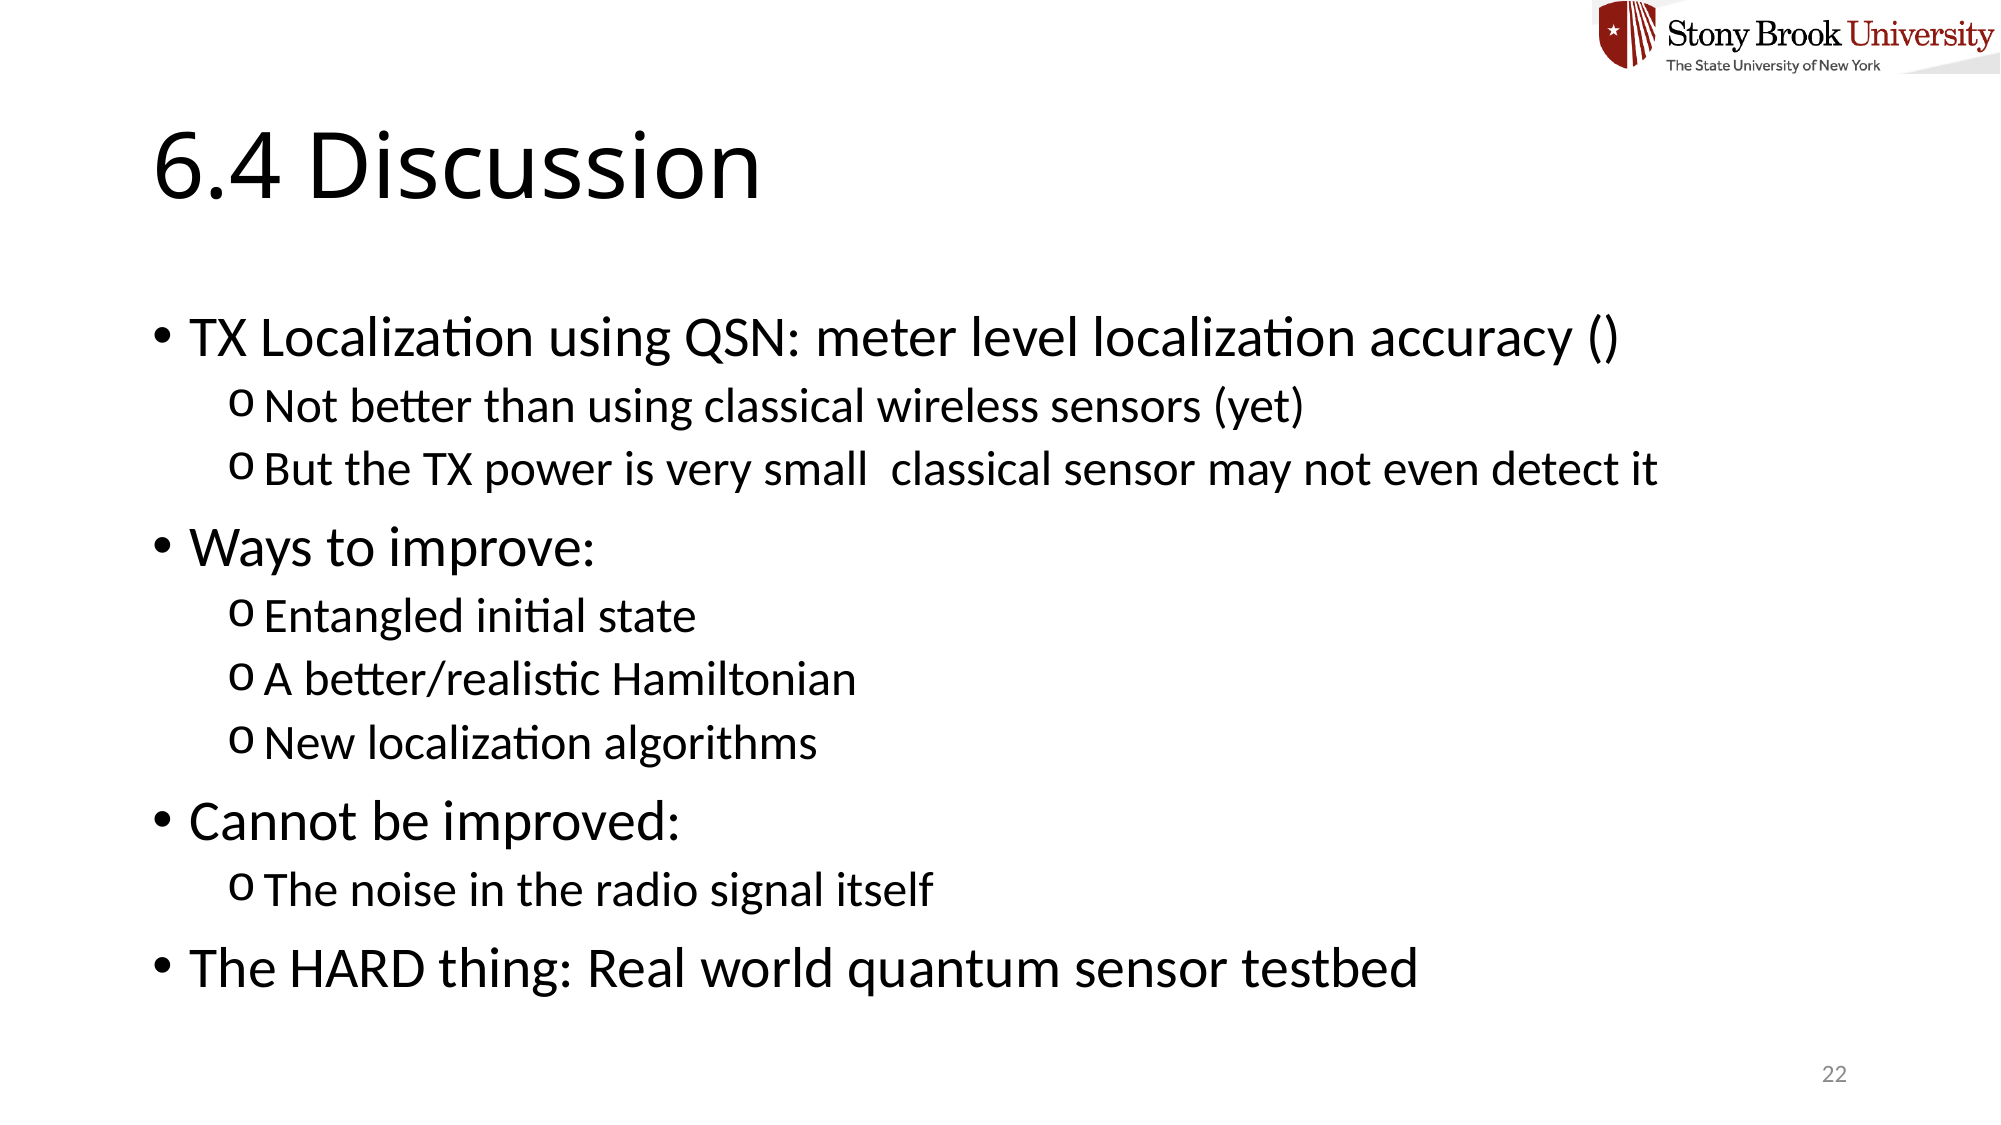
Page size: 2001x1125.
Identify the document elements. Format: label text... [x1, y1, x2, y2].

picture [1592, 0, 2000, 74]
title 6.4 Discussion [137, 59, 1863, 278]
slide_number 22 [1412, 1042, 1863, 1103]
